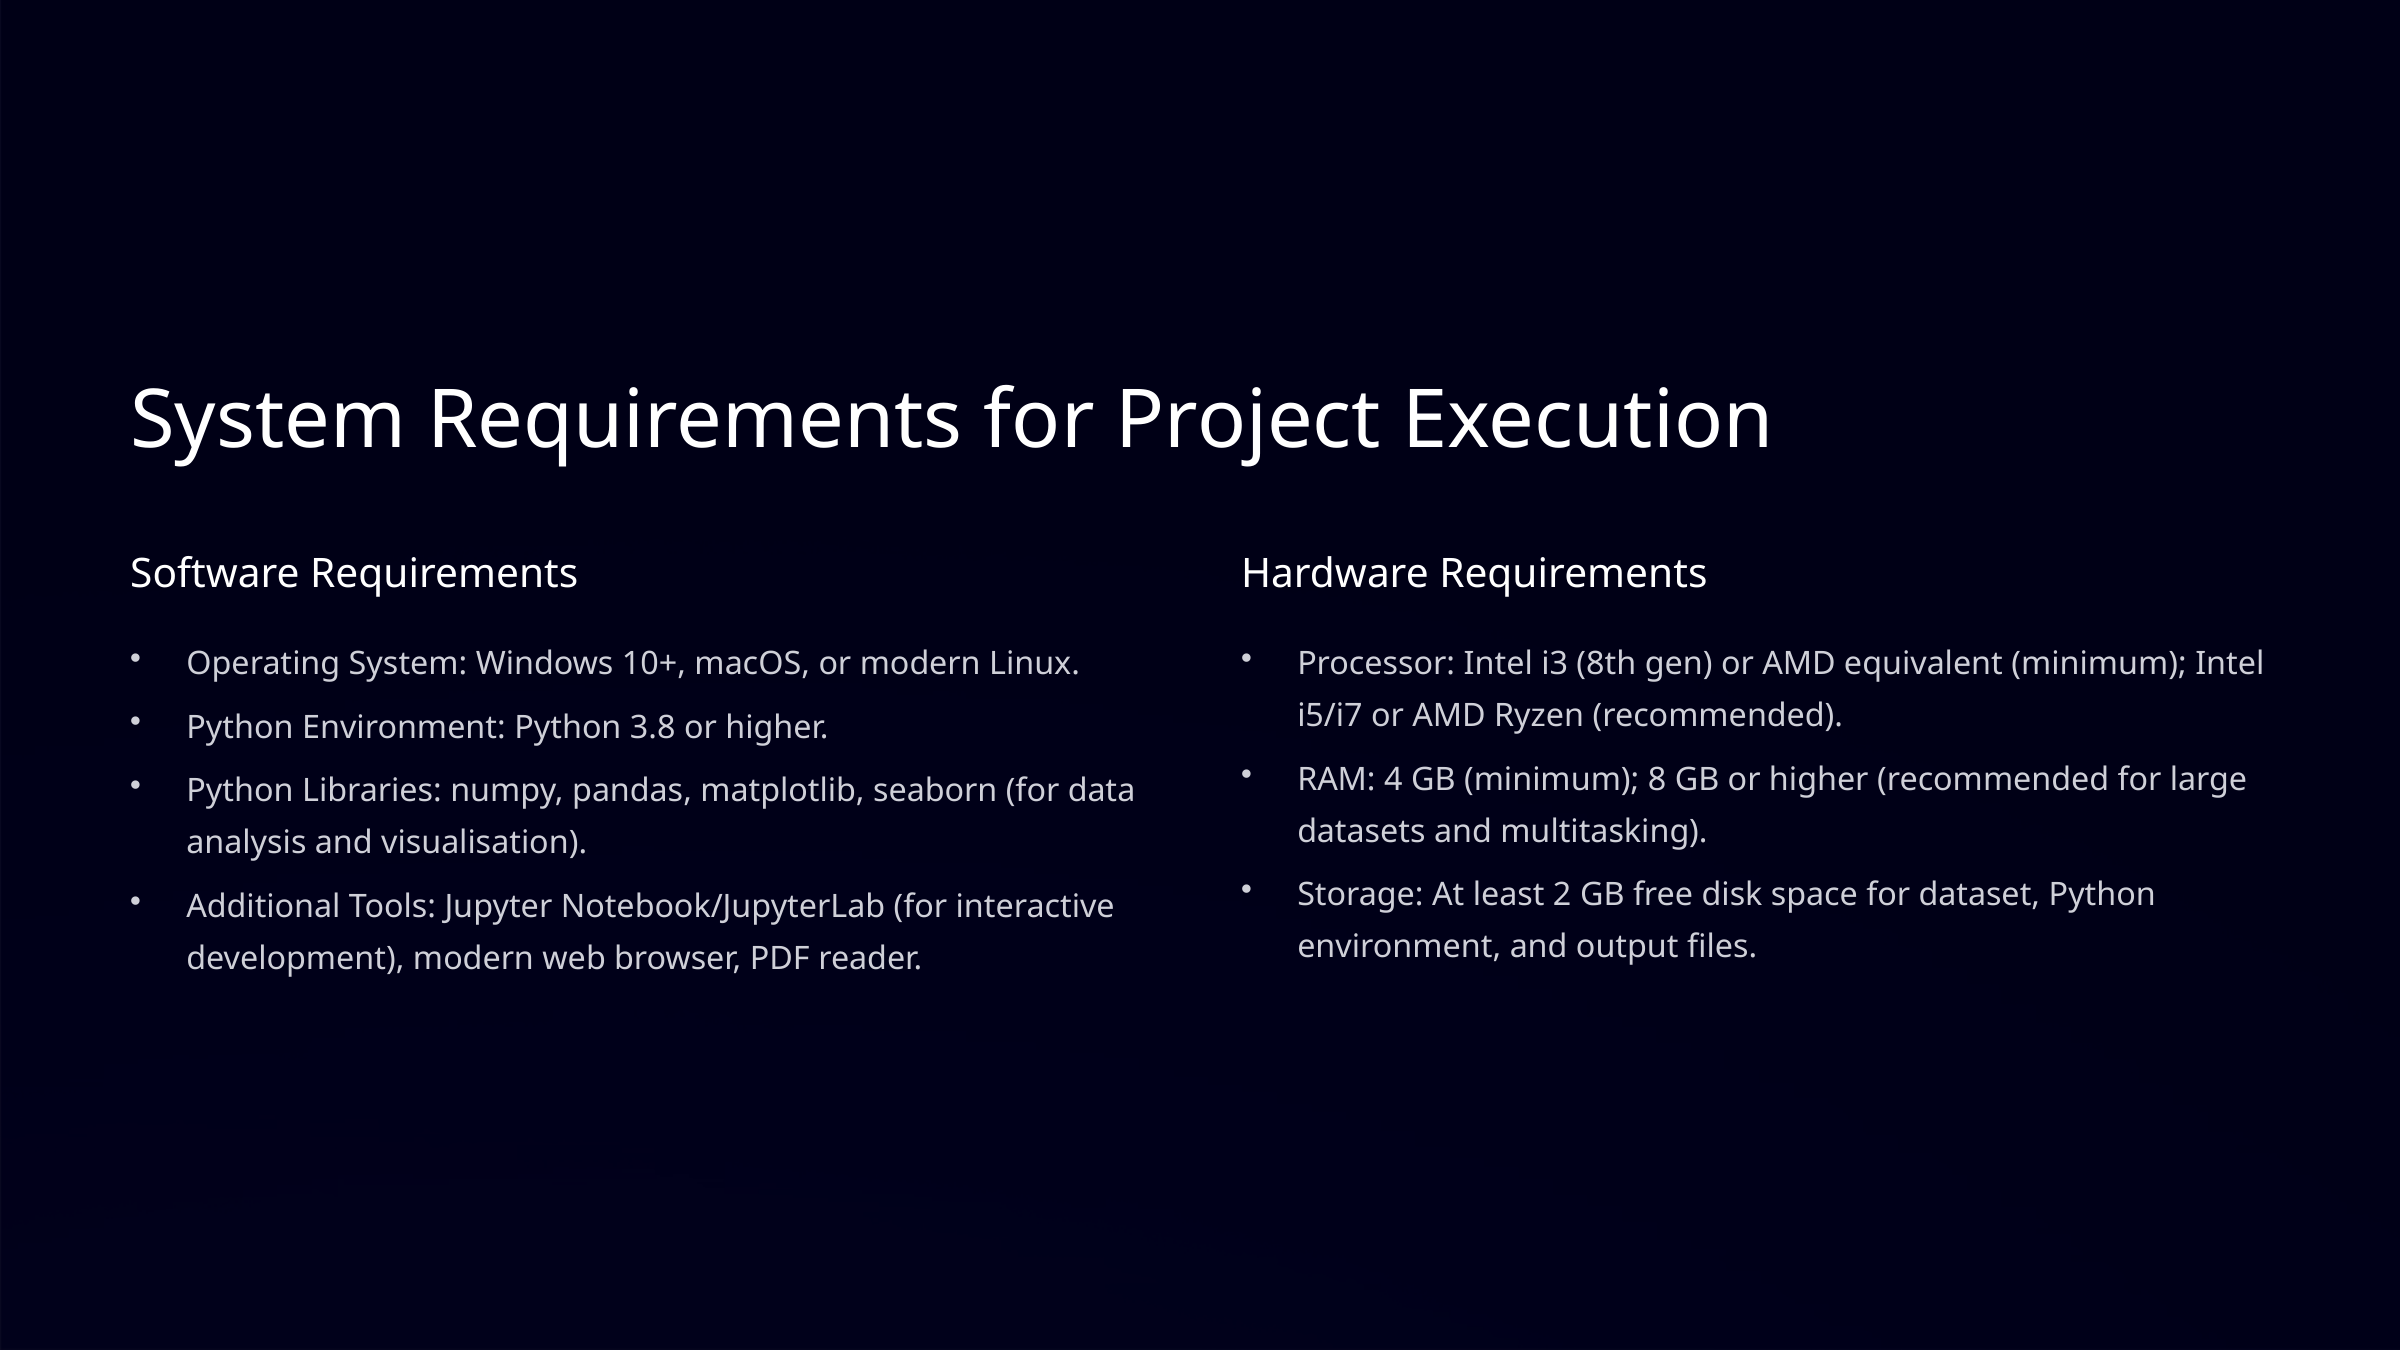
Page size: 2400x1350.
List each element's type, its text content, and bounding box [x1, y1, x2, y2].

text_box Storage: At least 2 GB free disk space for dataset, Python environment, and output files. [1240, 860, 2272, 965]
text_box Python Libraries: numpy, pandas, matplotlib, seaborn (for data analysis and visualisation). [130, 756, 1161, 861]
text_box System Requirements for Project Execution [130, 362, 1711, 465]
text_box Python Environment: Python 3.8 or higher. [130, 692, 1161, 745]
text_box Software Requirements [130, 545, 558, 597]
text_box Hardware Requirements [1240, 545, 1681, 597]
text_box Processor: Intel i3 (8th gen) or AMD equivalent (minimum); Intel i5/i7 or AMD Ryzen (recommended). [1240, 629, 2272, 734]
text_box Operating System: Windows 10+, macOS, or modern Linux. [130, 629, 1161, 682]
text_box Additional Tools: Jupyter Notebook/JupyterLab (for interactive development), modern web browser, PDF reader. [130, 871, 1161, 976]
text_box RAM: 4 GB (minimum); 8 GB or higher (recommended for large datasets and multitasking). [1240, 744, 2272, 849]
